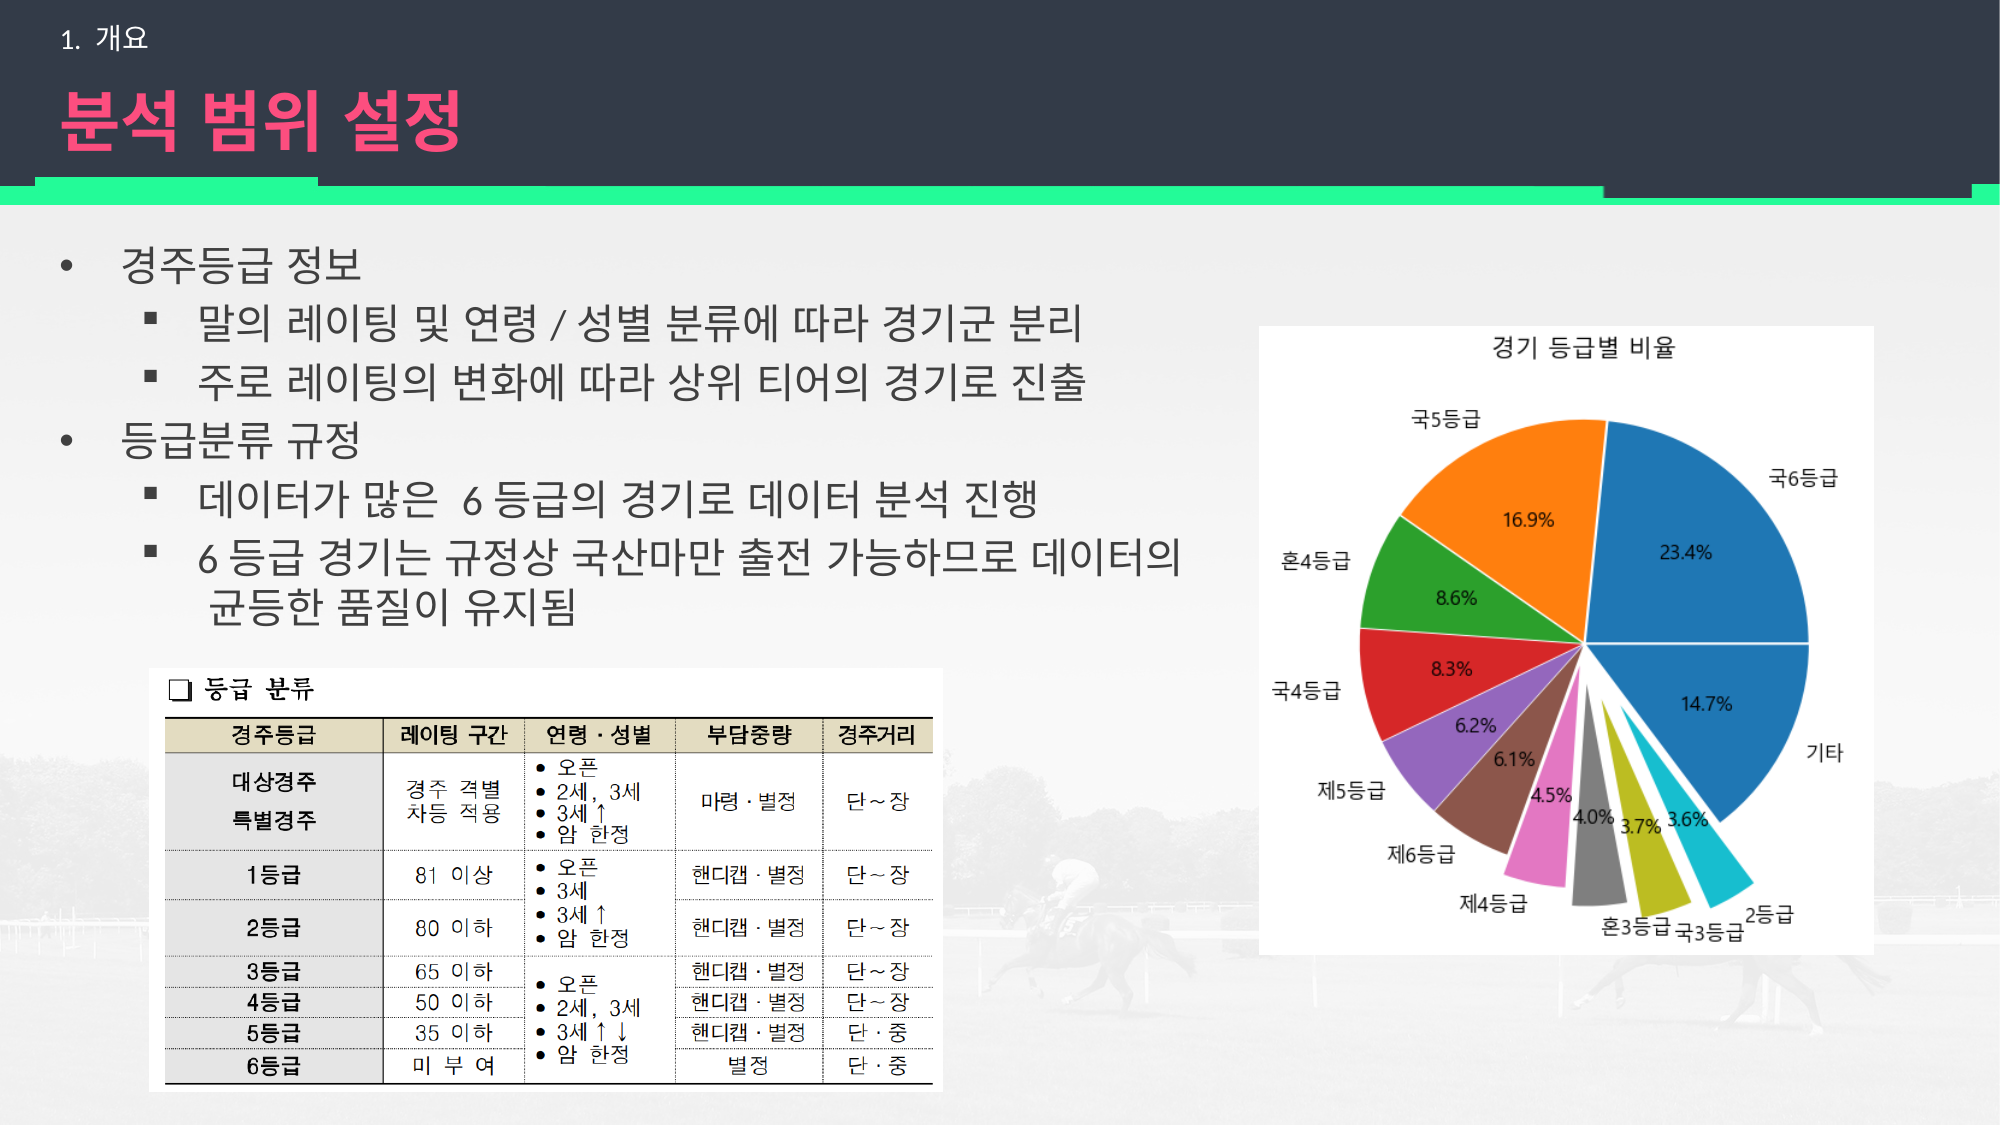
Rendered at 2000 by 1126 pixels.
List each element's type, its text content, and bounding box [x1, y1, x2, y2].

list 경주등급 정보 말의 레이팅 및 연령/성별 분류에 따라 경기군 분리 주로 레이팅의 변화에 따라 상위 티어의 경기로 진출 등급분류 규정 데이터가 많은 6등급의 경기로 데이터 분석 진행 6등급 경기는 규정상 국산마만 출전 가능하므로 데이터의 균등한 품질이 유지됨 [43, 231, 1213, 1024]
picture [0, 0, 2000, 1125]
title 분석 범위 설정 [43, 103, 1401, 186]
text_box 1. 개요 [43, 0, 1401, 103]
